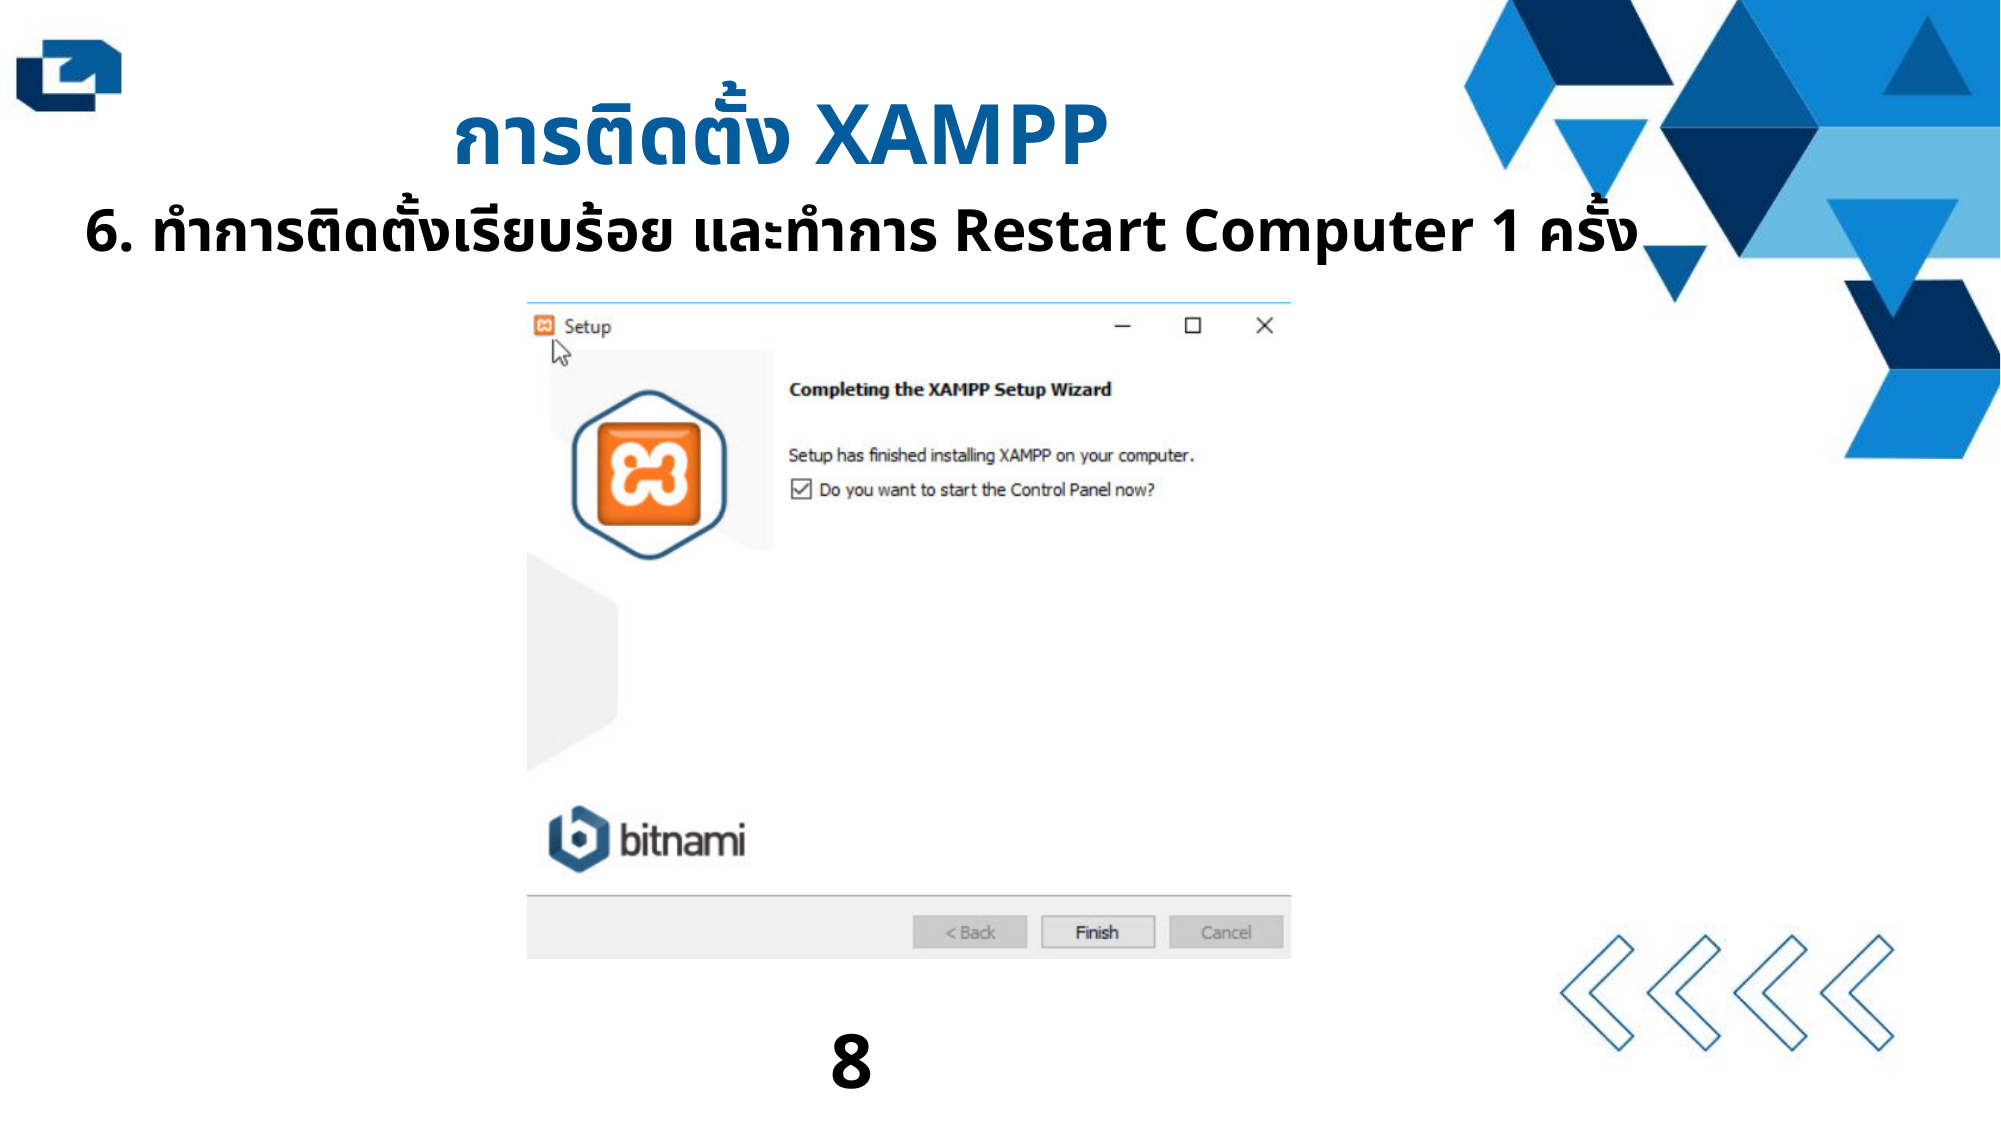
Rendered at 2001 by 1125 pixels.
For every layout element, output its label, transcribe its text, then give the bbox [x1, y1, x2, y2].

picture [0, 0, 2001, 1125]
text_box การติดตั้ง XAMPP [98, 48, 1487, 181]
text_box 6. ทำการติดตั้งเรียบร้อย และทำการ Restart Computer 1 ครั้ง [71, 185, 1751, 271]
slide_number 8 [626, 1035, 1077, 1096]
